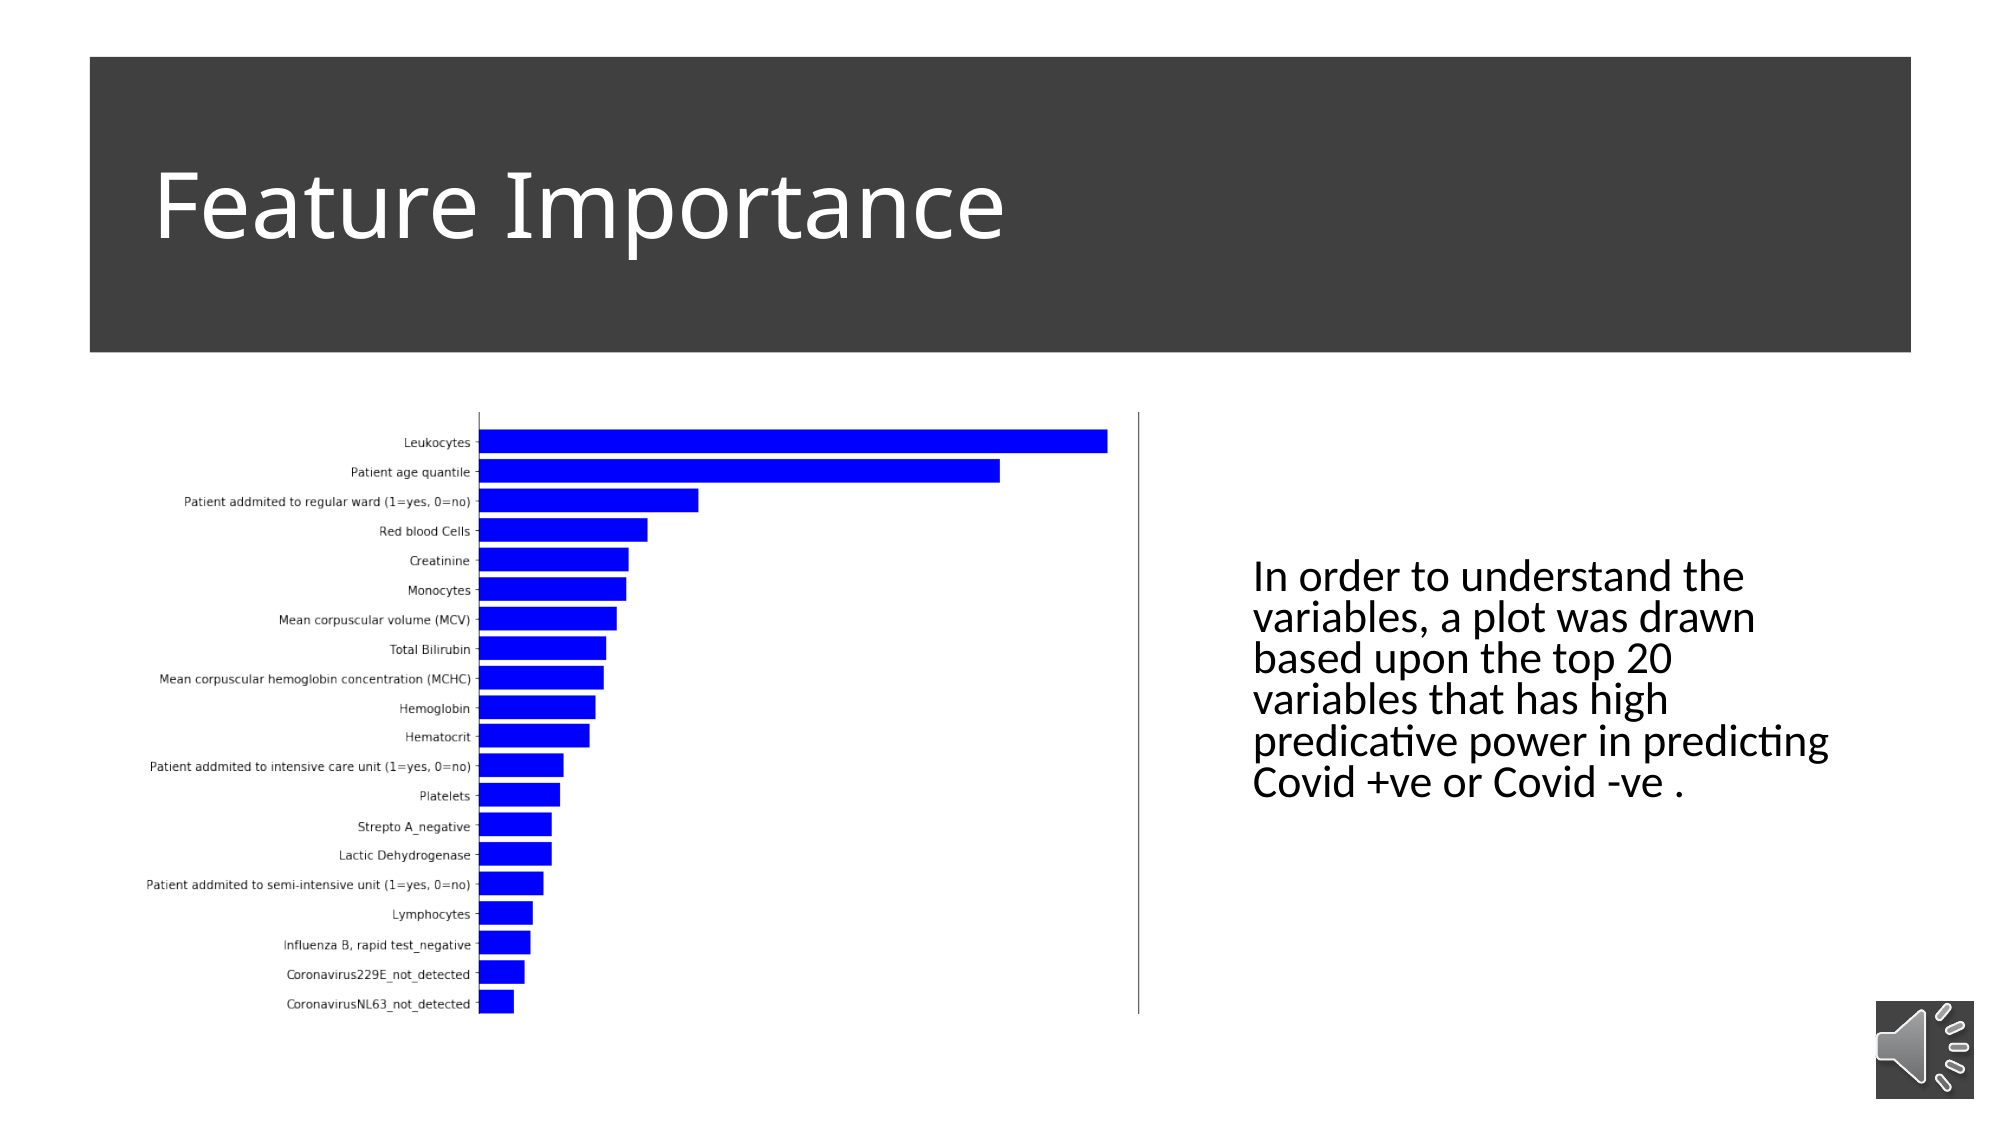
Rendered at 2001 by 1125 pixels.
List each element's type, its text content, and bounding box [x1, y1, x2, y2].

list In order to understand the variables, a plot was drawn based upon the top 20 variables that has high predicative power in predicting Covid +ve or Covid -ve . [1237, 412, 1862, 1014]
picture [137, 412, 1161, 1014]
text_box [89, 56, 1912, 353]
title Feature Importance [137, 96, 1863, 314]
picture [1874, 999, 1975, 1100]
